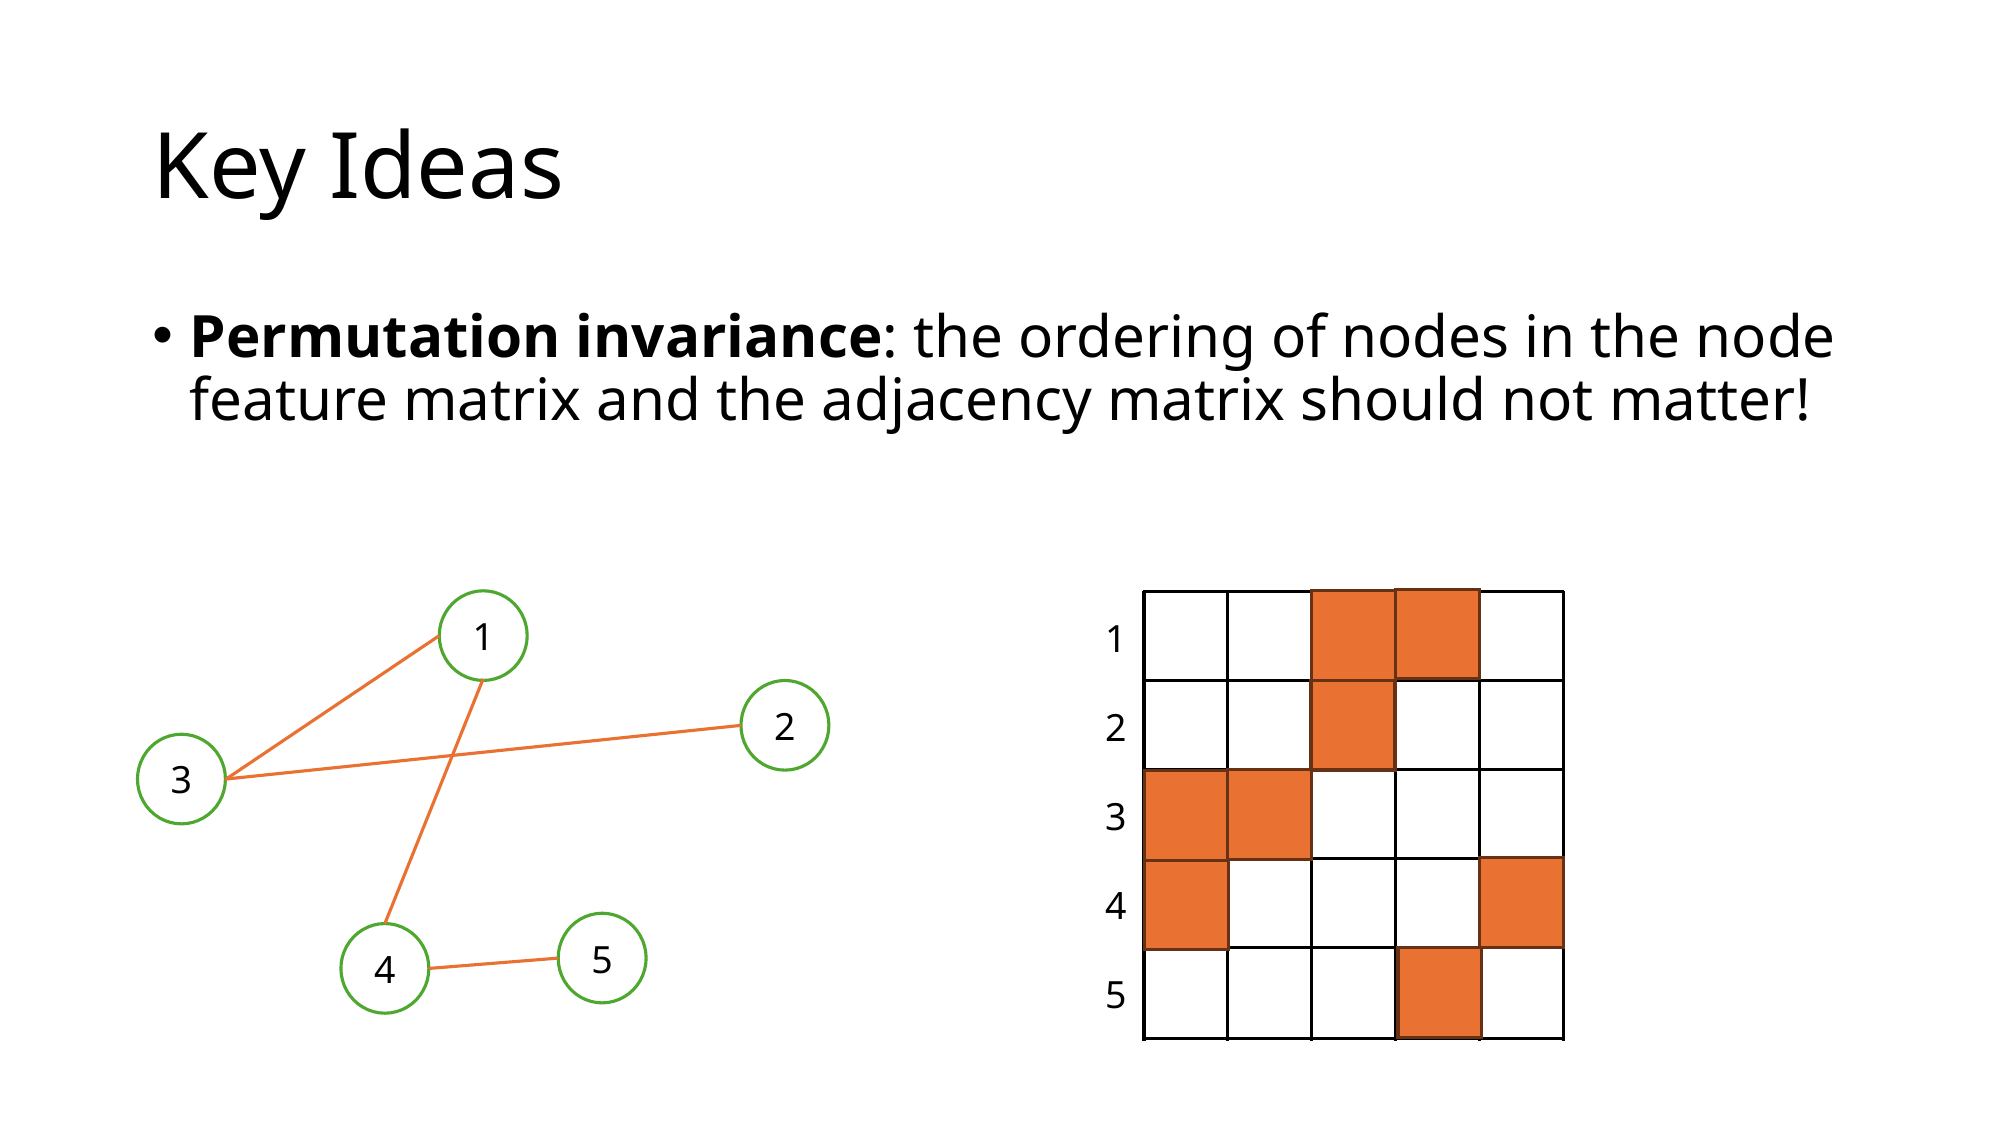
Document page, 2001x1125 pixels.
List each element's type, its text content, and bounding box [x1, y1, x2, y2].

text_box 5 [1090, 963, 1142, 1023]
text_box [1142, 590, 1565, 1042]
title Key Ideas [137, 59, 1863, 278]
text_box 3 [1090, 785, 1142, 846]
text_box 4 [1090, 874, 1142, 935]
text_box 1 [1090, 608, 1142, 668]
text_box 2 [1090, 696, 1142, 757]
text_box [136, 590, 830, 1014]
list Permutation invariance: the ordering of nodes in the node feature matrix and the adjacency matrix should not matter! [137, 299, 1863, 1014]
